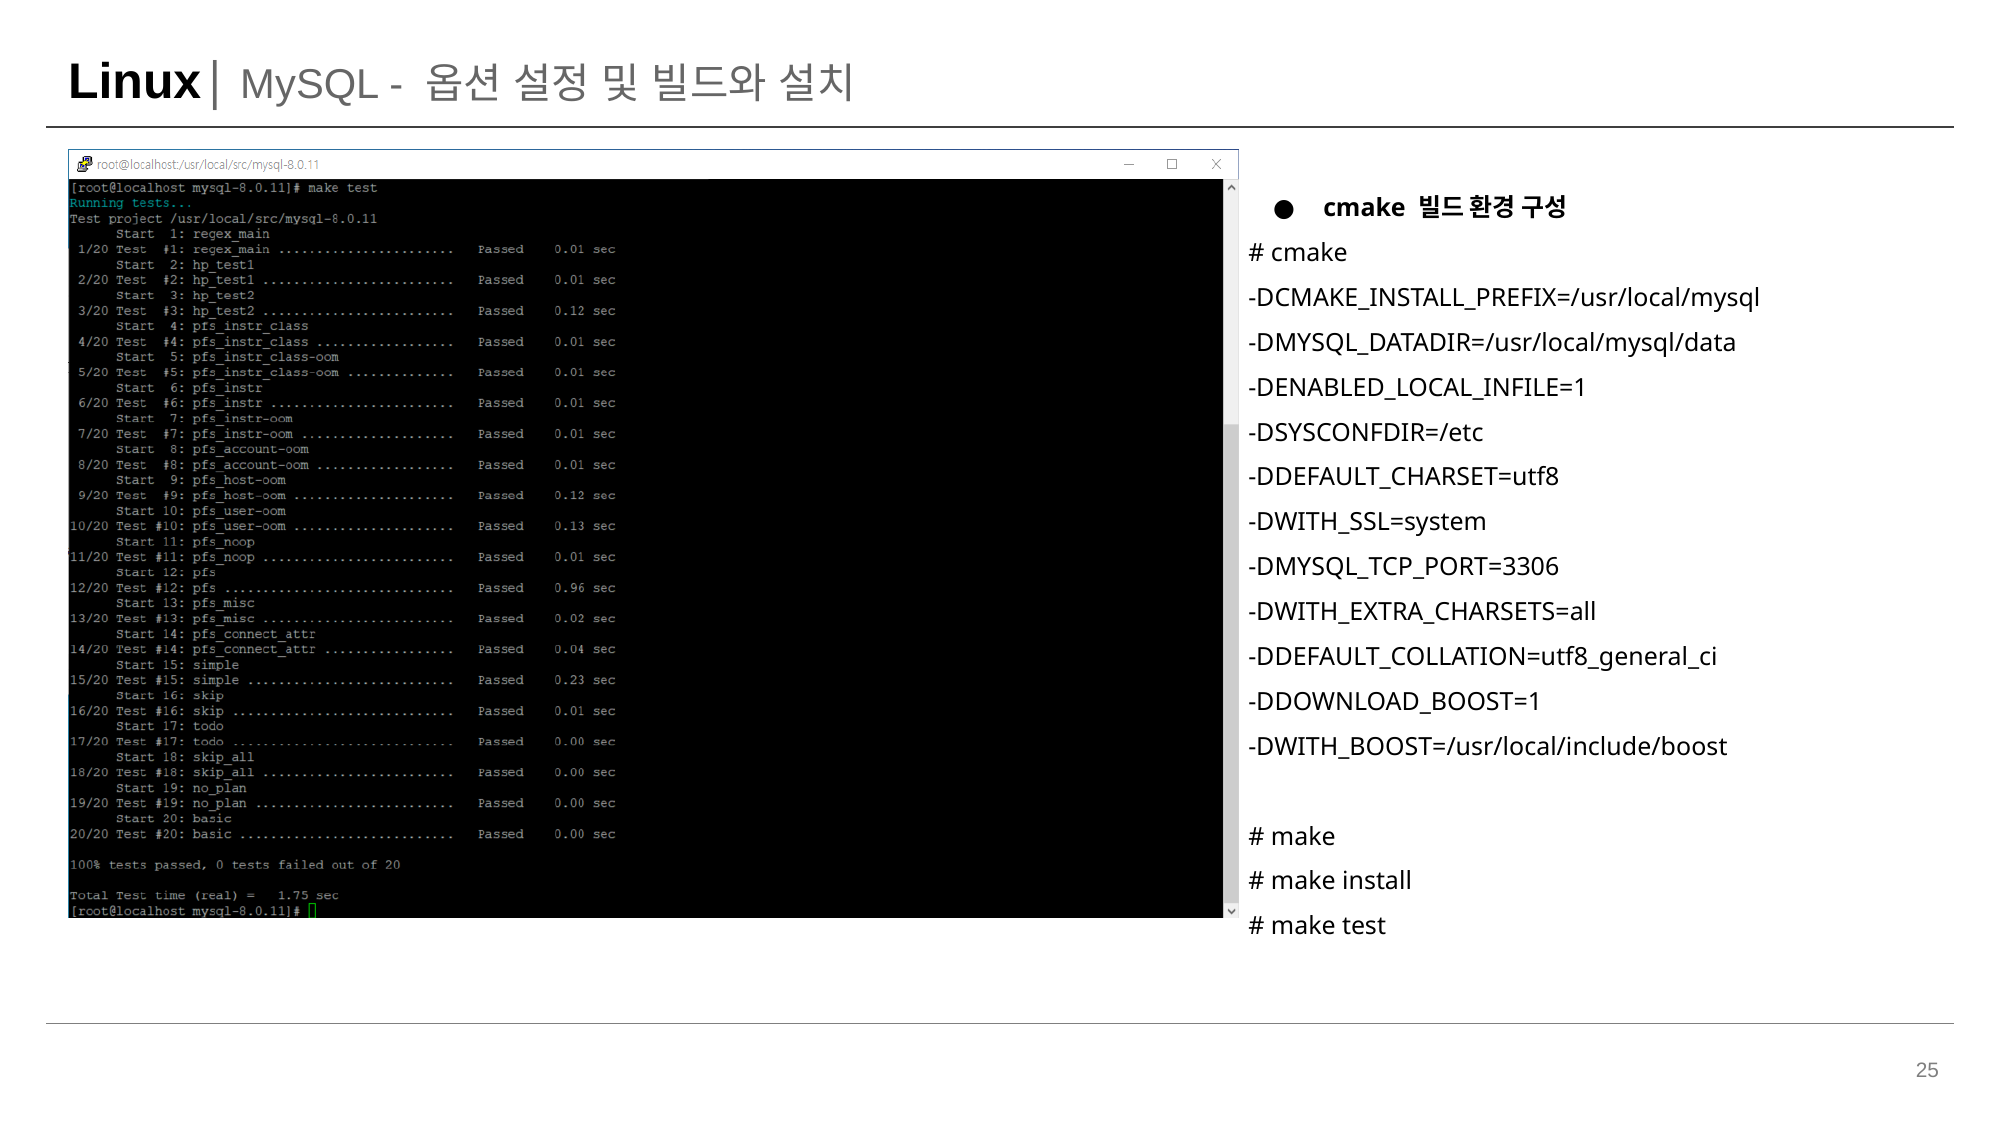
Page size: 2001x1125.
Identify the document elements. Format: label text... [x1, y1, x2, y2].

title Linux| MySQL - 옵션 설정 및 빌드와 설치 [68, 40, 1840, 125]
picture [67, 148, 1240, 918]
text_box cmake 빌드 환경 구성 # cmake -DCMAKE_INSTALL_PREFIX=/usr/local/mysql -DMYSQL_DATADIR=/usr/local/mysql/data -DENABLED_LOCAL_INFILE=1 -DSYSCONFDIR=/etc -DDEFAULT_CHARSET=utf8 -DWITH_SSL=system -DMYSQL_TCP_PORT=3306 -DWITH_EXTRA_CHARSETS=all -DDEFAULT_COLLATION=utf8_general_ci -DDOWNLOAD_BOOST=1 -DWITH_BOOST=/usr/local/include/boost # make # make install # make test [1233, 161, 2000, 1010]
